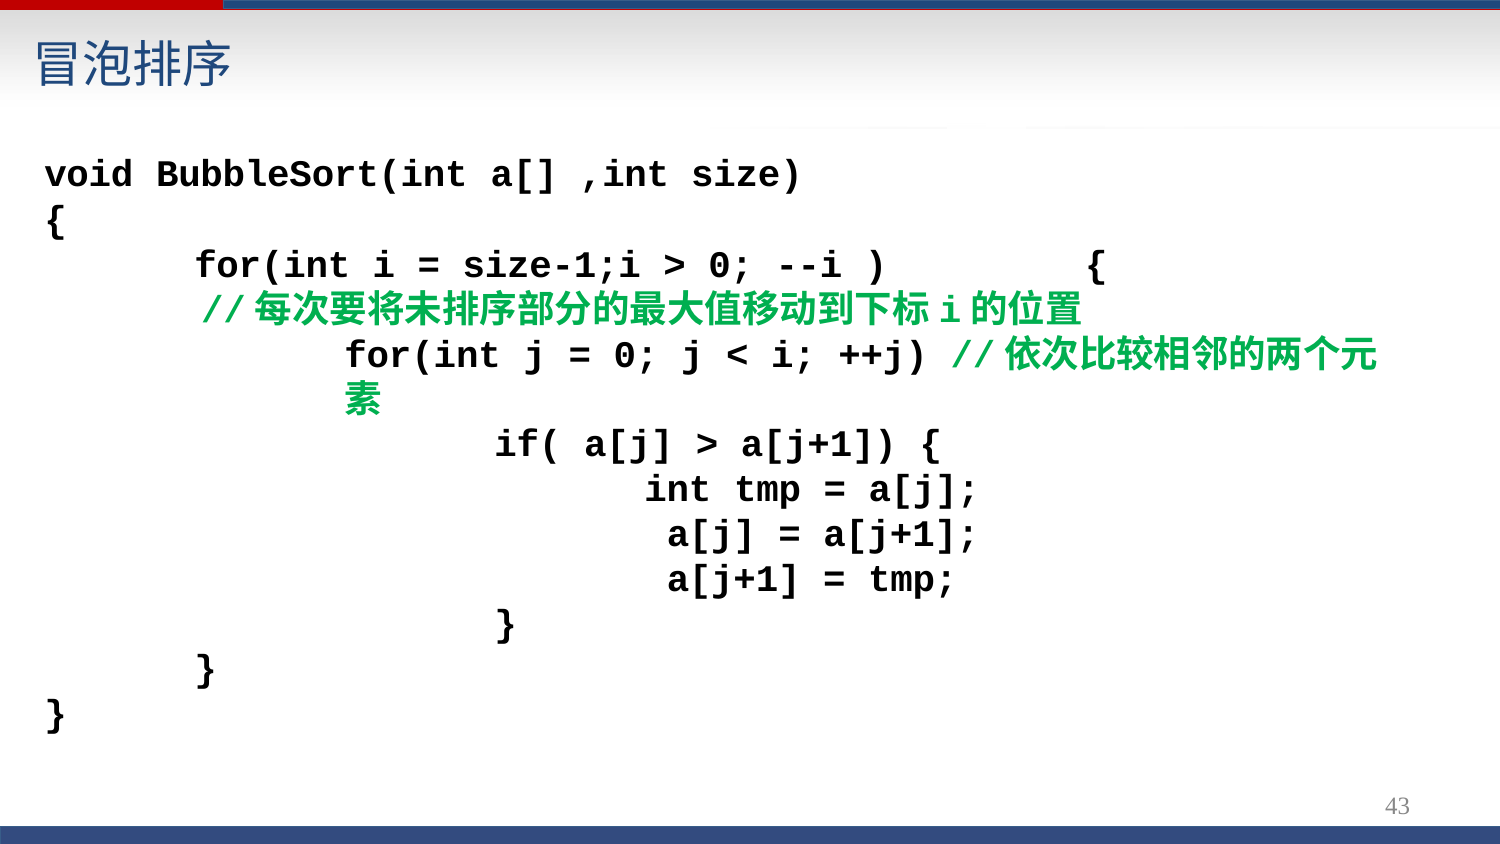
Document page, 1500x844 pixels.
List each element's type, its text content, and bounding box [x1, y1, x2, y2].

slide_number 42 [1378, 789, 1417, 844]
picture [0, 10, 1500, 129]
text_box void BubbleSort(int a[] ,int size) { for(int i = size-1;i > 0; --i ) { //每次要将未排序部分的最大值移动到下标i的位置 for(int j = 0; j < i; ++j) //依次比较相邻的两个元素 if( a[j] > a[j+1]) { int tmp = a[j]; a[j] = a[j+1]; a[j+1] = tmp; } } } [42, 147, 1409, 735]
title 冒泡排序 [30, 30, 235, 174]
